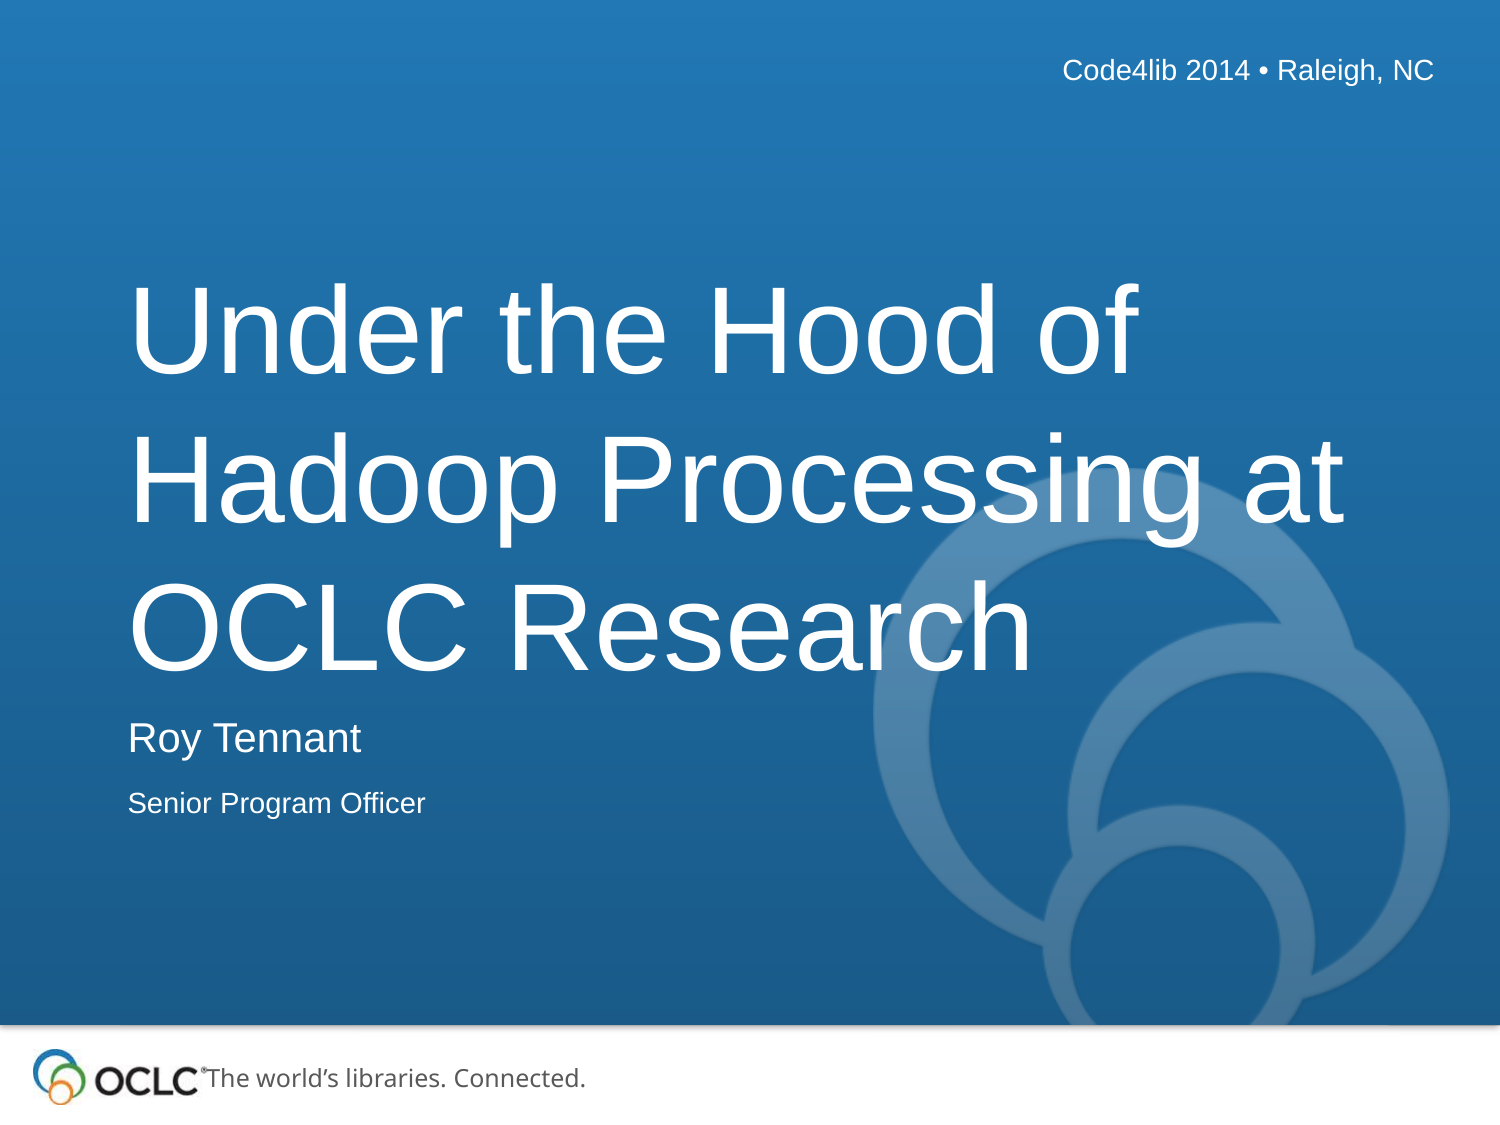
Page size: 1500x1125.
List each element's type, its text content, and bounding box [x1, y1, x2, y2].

title Under the Hood of Hadoop Processing at OCLC Research [112, 249, 1388, 699]
list Roy Tennant [112, 698, 719, 773]
list Senior Program Officer [112, 773, 719, 988]
list Code4lib 2014 • Raleigh, NC [112, 40, 1450, 225]
picture [33, 1049, 213, 1105]
